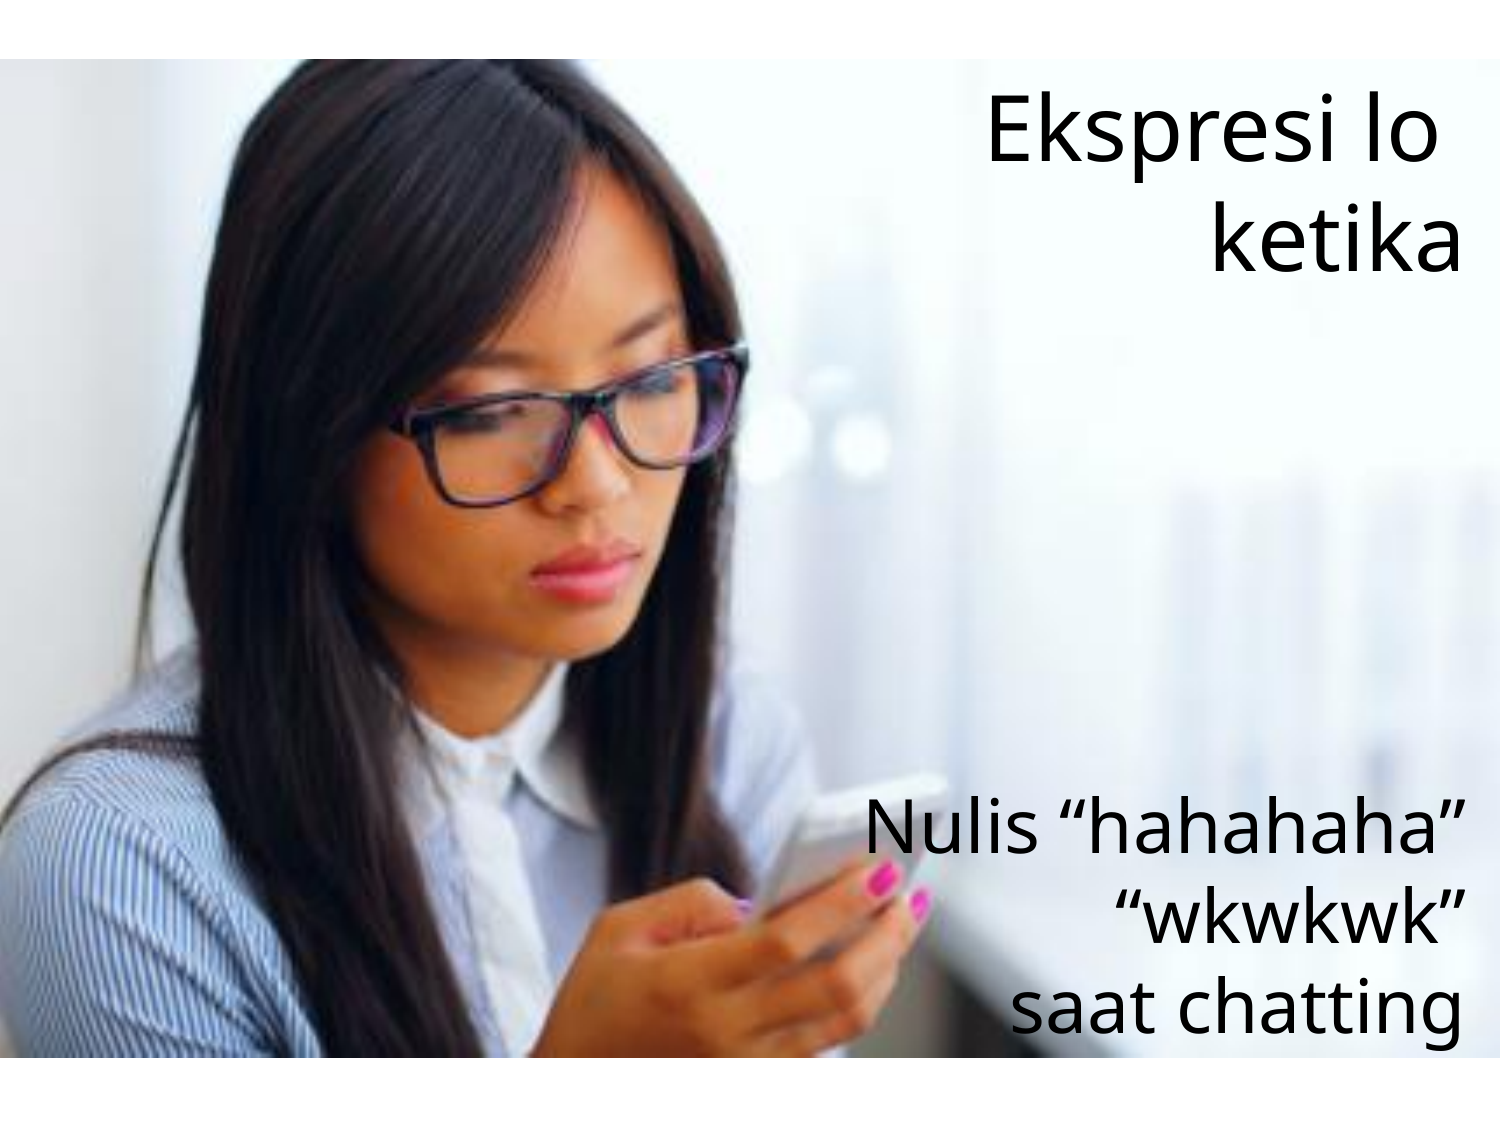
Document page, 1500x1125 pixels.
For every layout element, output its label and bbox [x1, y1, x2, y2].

text_box [0, 59, 1500, 1059]
